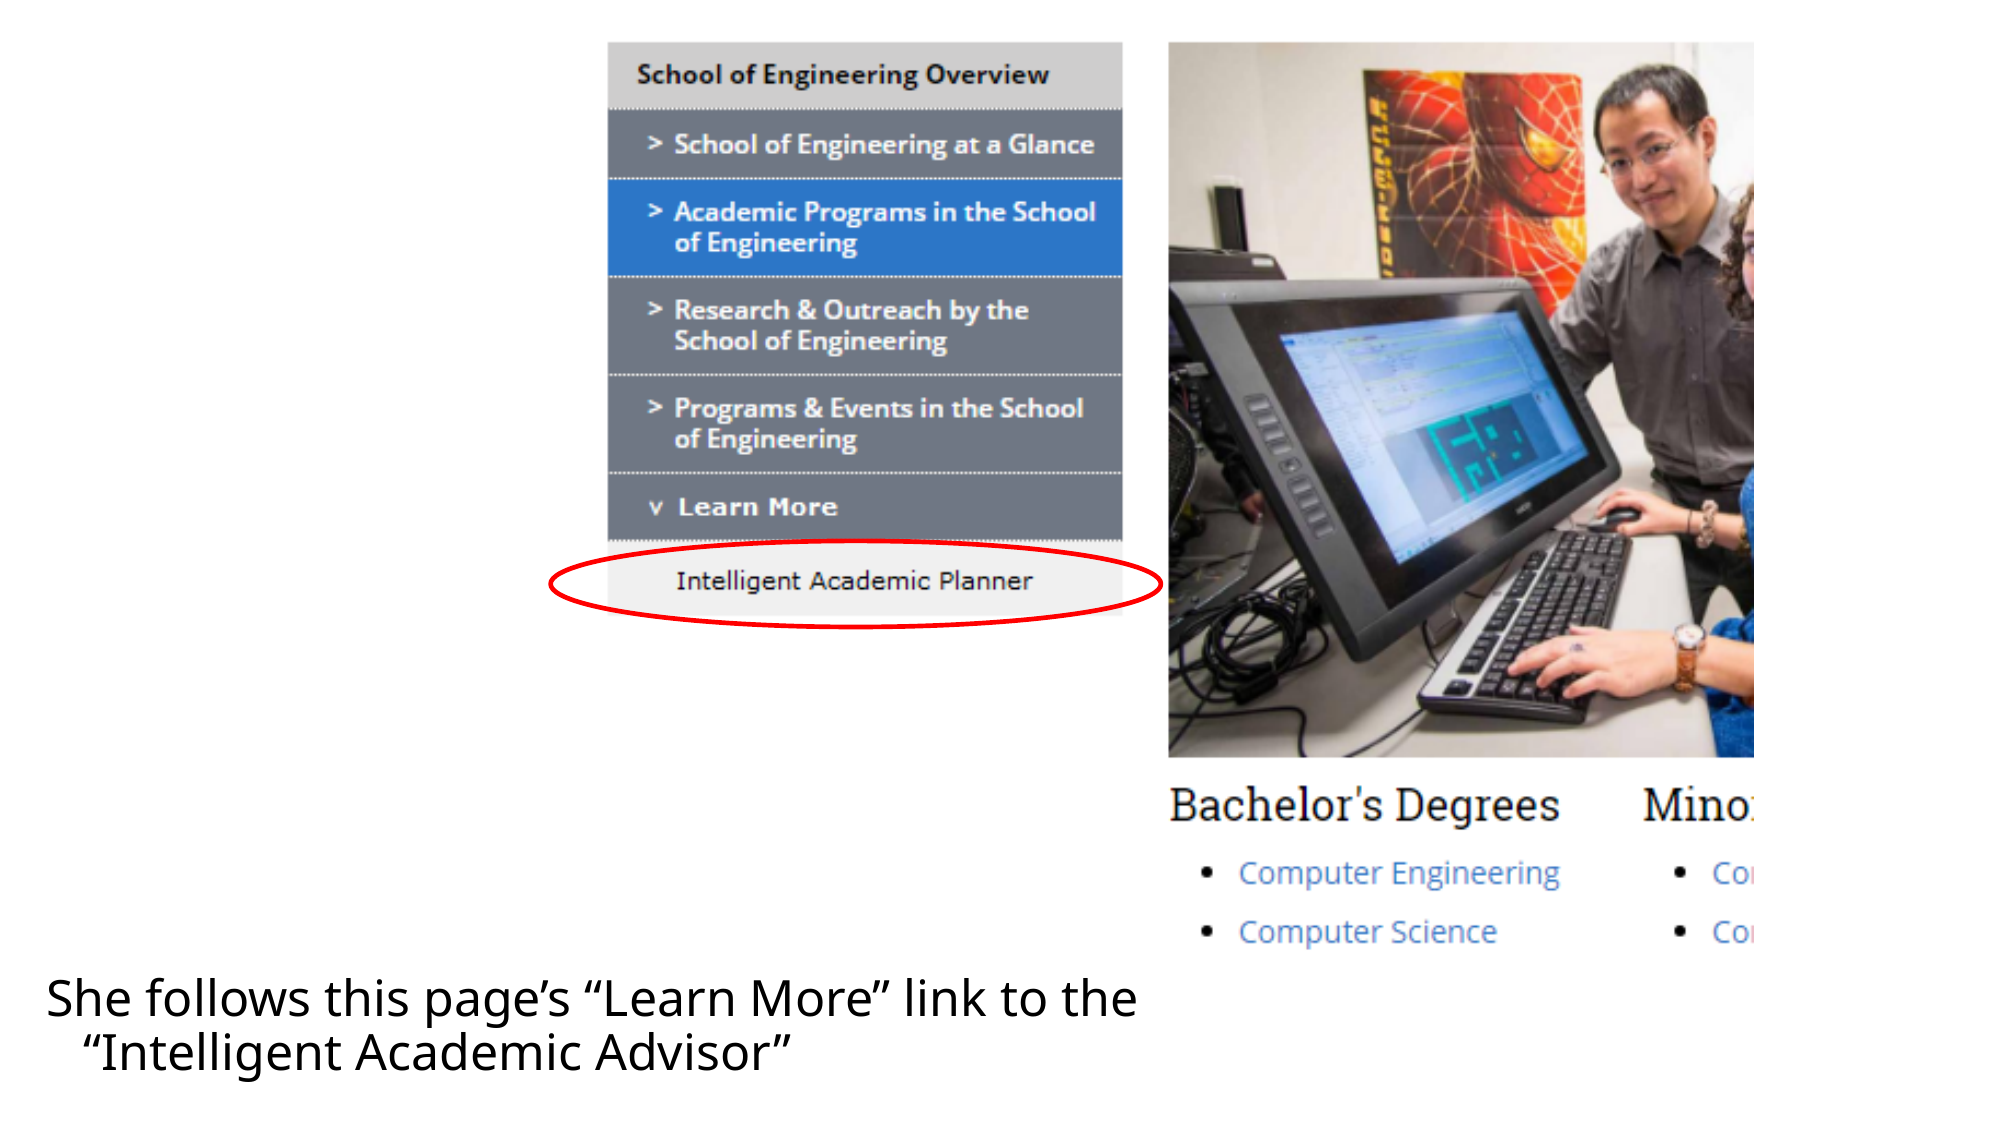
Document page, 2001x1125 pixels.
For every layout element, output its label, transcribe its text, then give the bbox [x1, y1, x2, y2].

text_box She follows this page’s “Learn More” link to the “Intelligent Academic Advisor” [25, 953, 1430, 1102]
text_box [550, 569, 568, 599]
picture [568, 20, 1754, 974]
